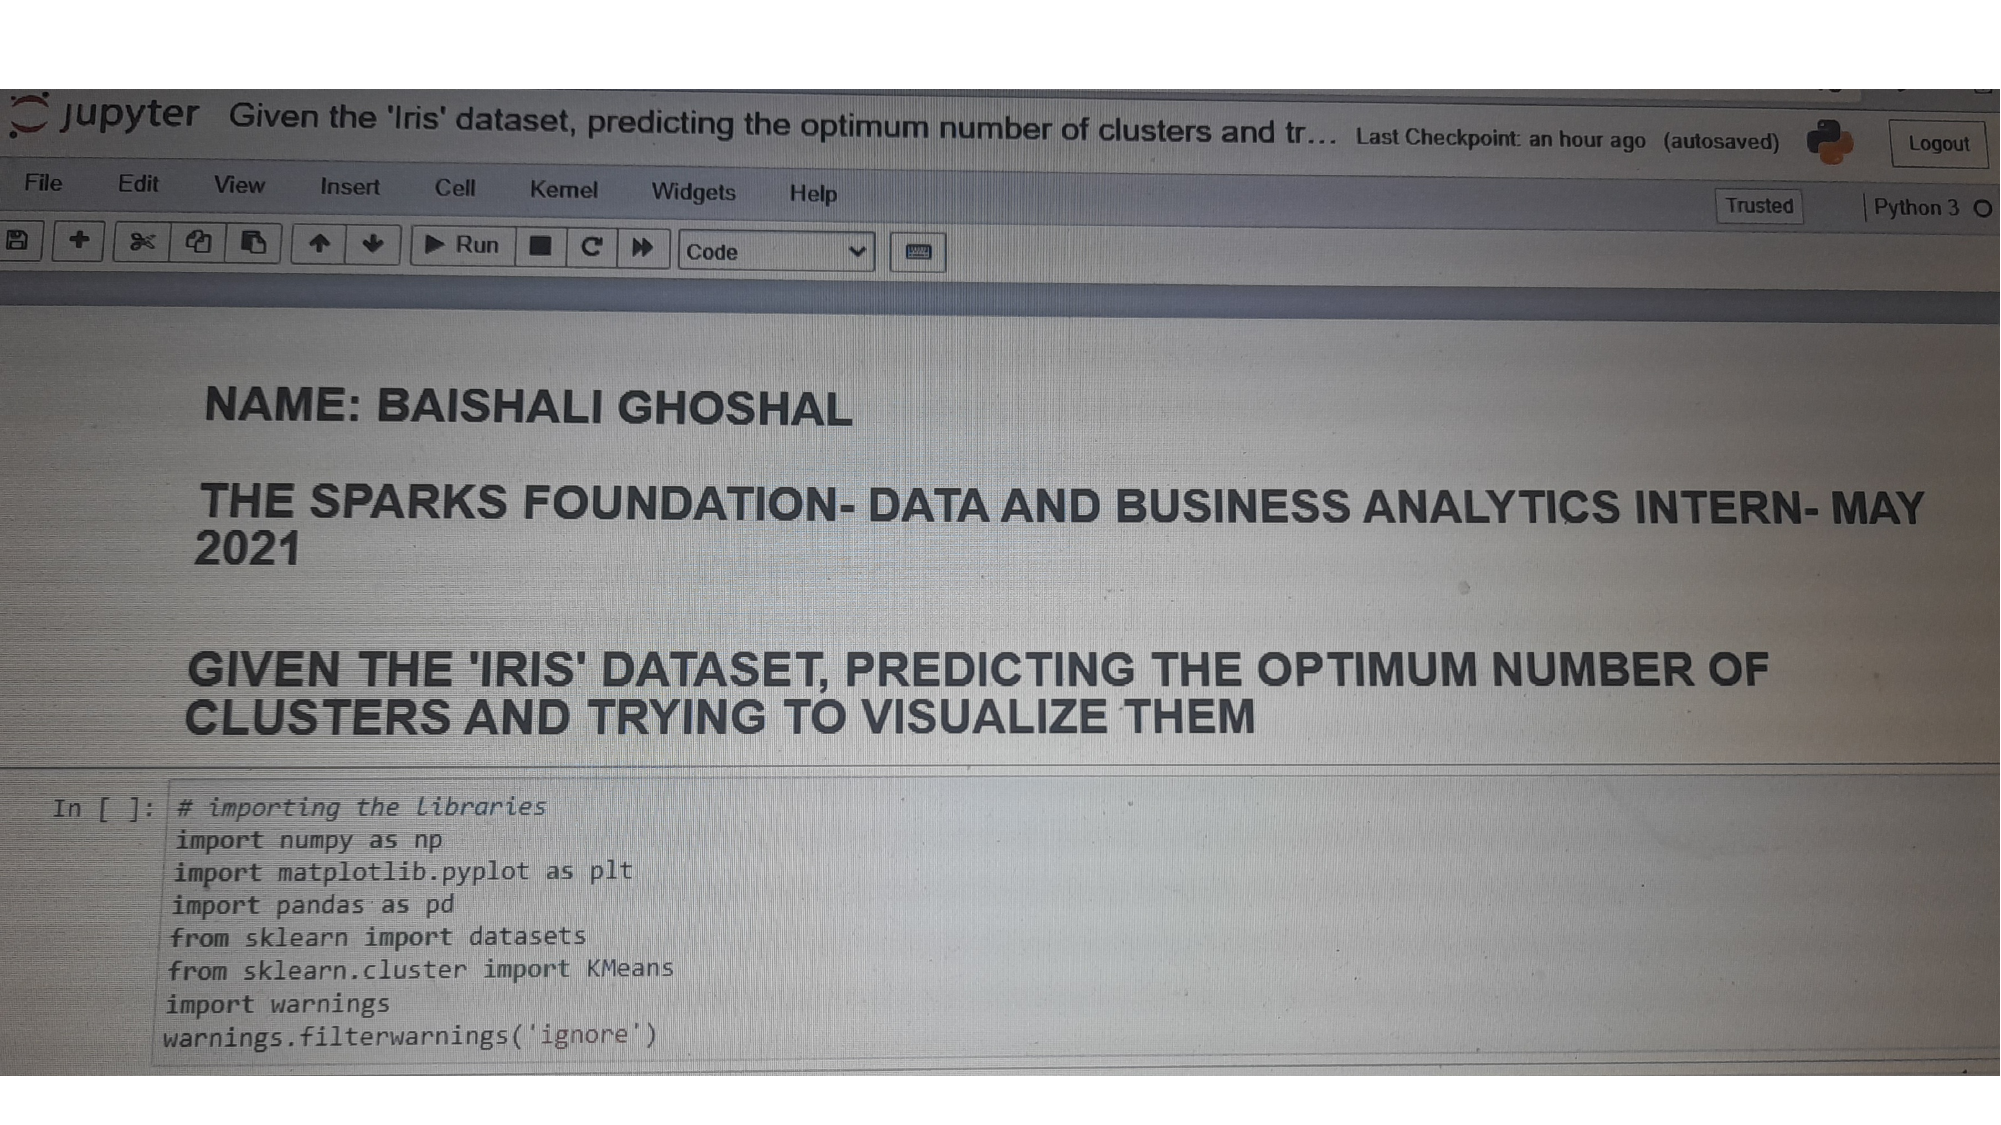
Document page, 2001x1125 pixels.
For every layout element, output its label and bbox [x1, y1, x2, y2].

picture [0, 89, 2000, 1077]
